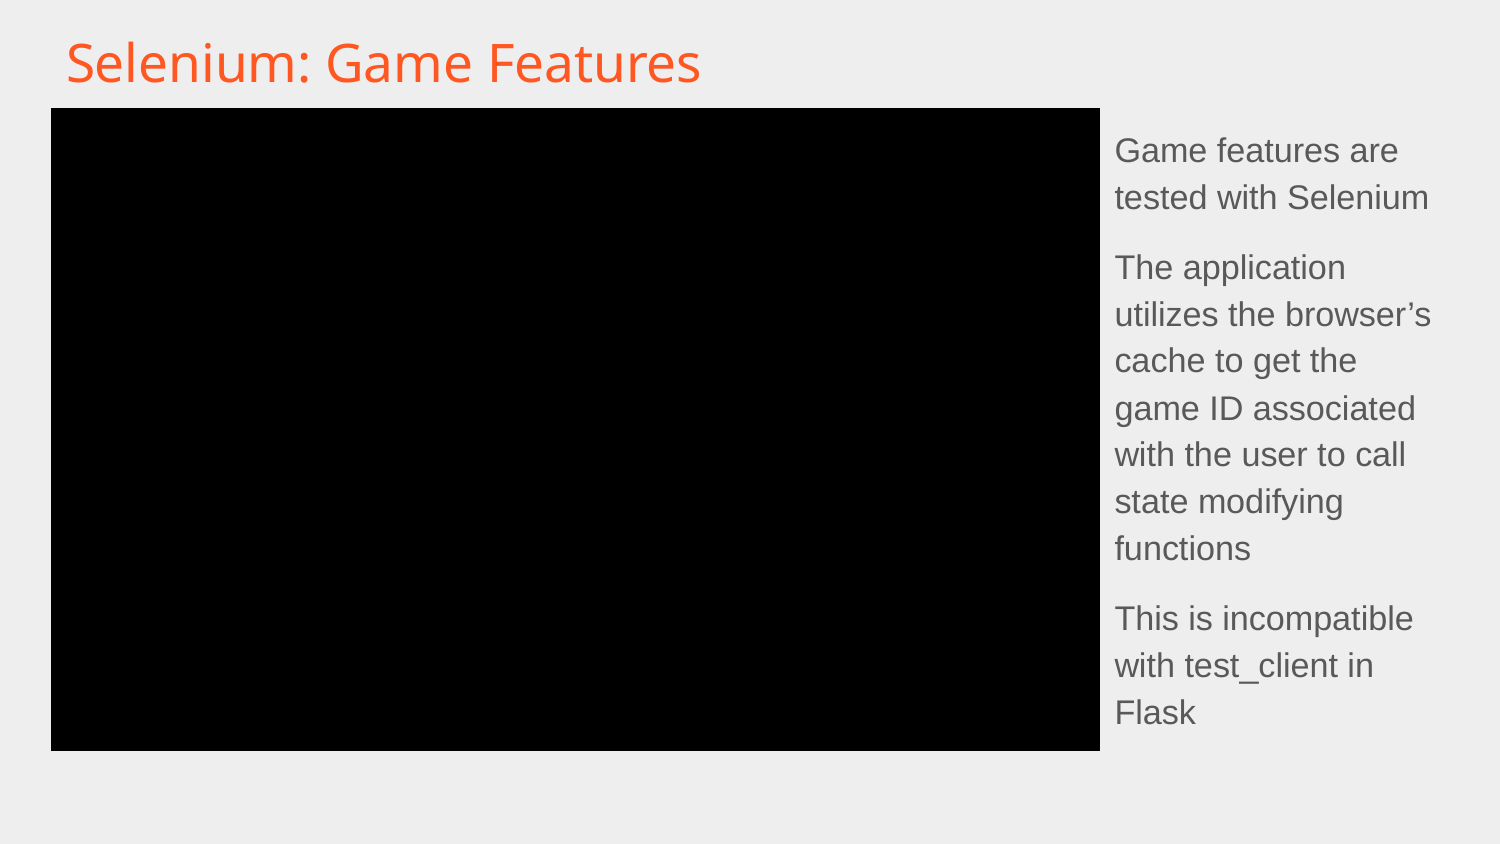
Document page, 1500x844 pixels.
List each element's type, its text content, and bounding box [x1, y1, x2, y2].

picture [50, 108, 1100, 751]
title Selenium: Game Features [51, 14, 1449, 107]
list Game features are tested with Selenium The application utilizes the browser’s cache to get the game ID associated with the user to call state modifying functions This is incompatible with test_client in Flask [1100, 107, 1465, 750]
